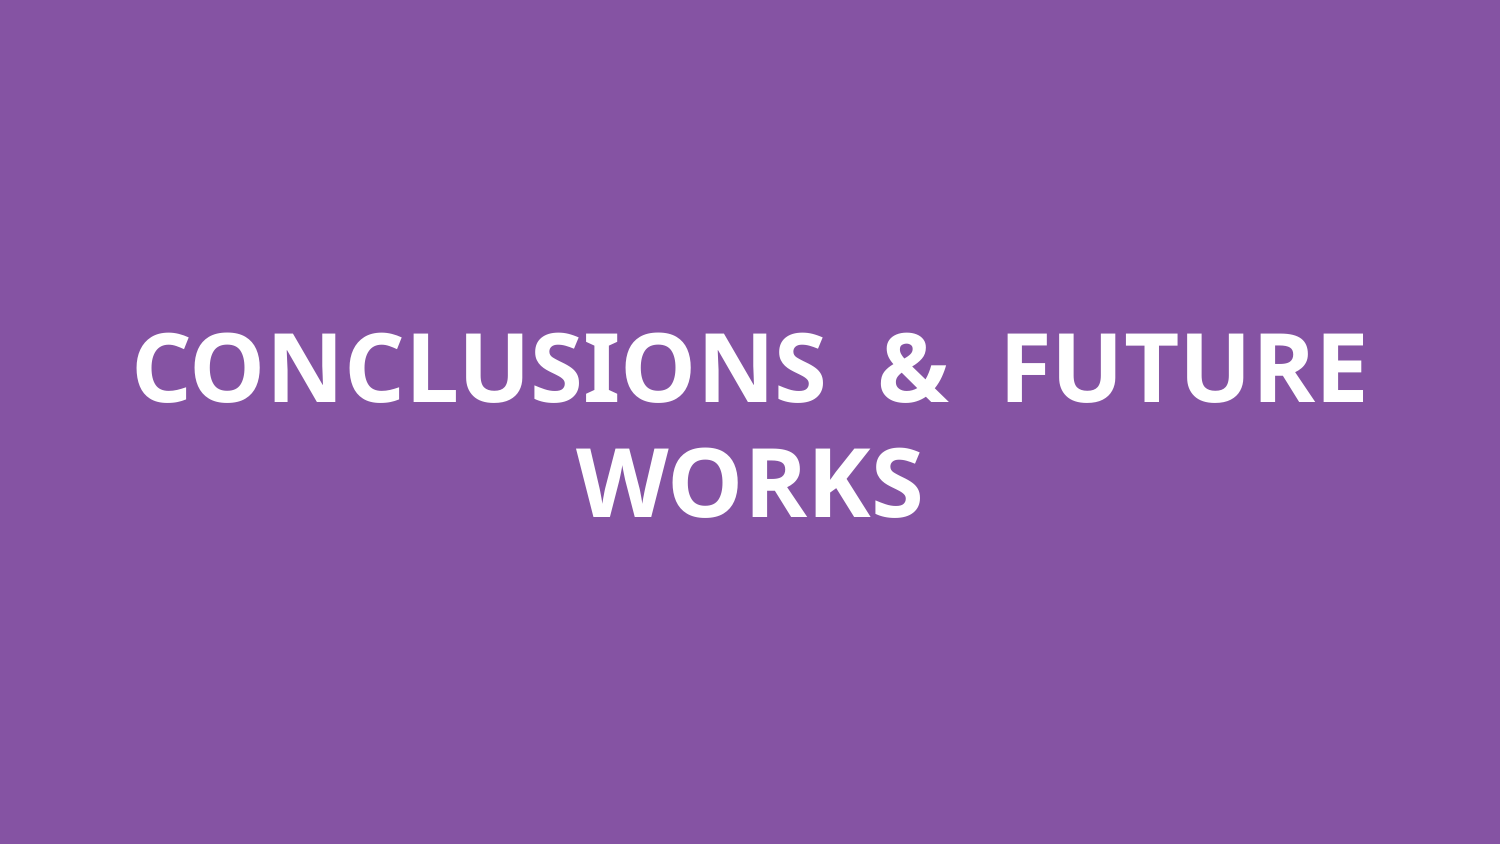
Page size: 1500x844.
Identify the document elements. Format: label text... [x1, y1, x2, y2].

title CONCLUSIONS & FUTURE WORKS [0, 352, 1500, 491]
